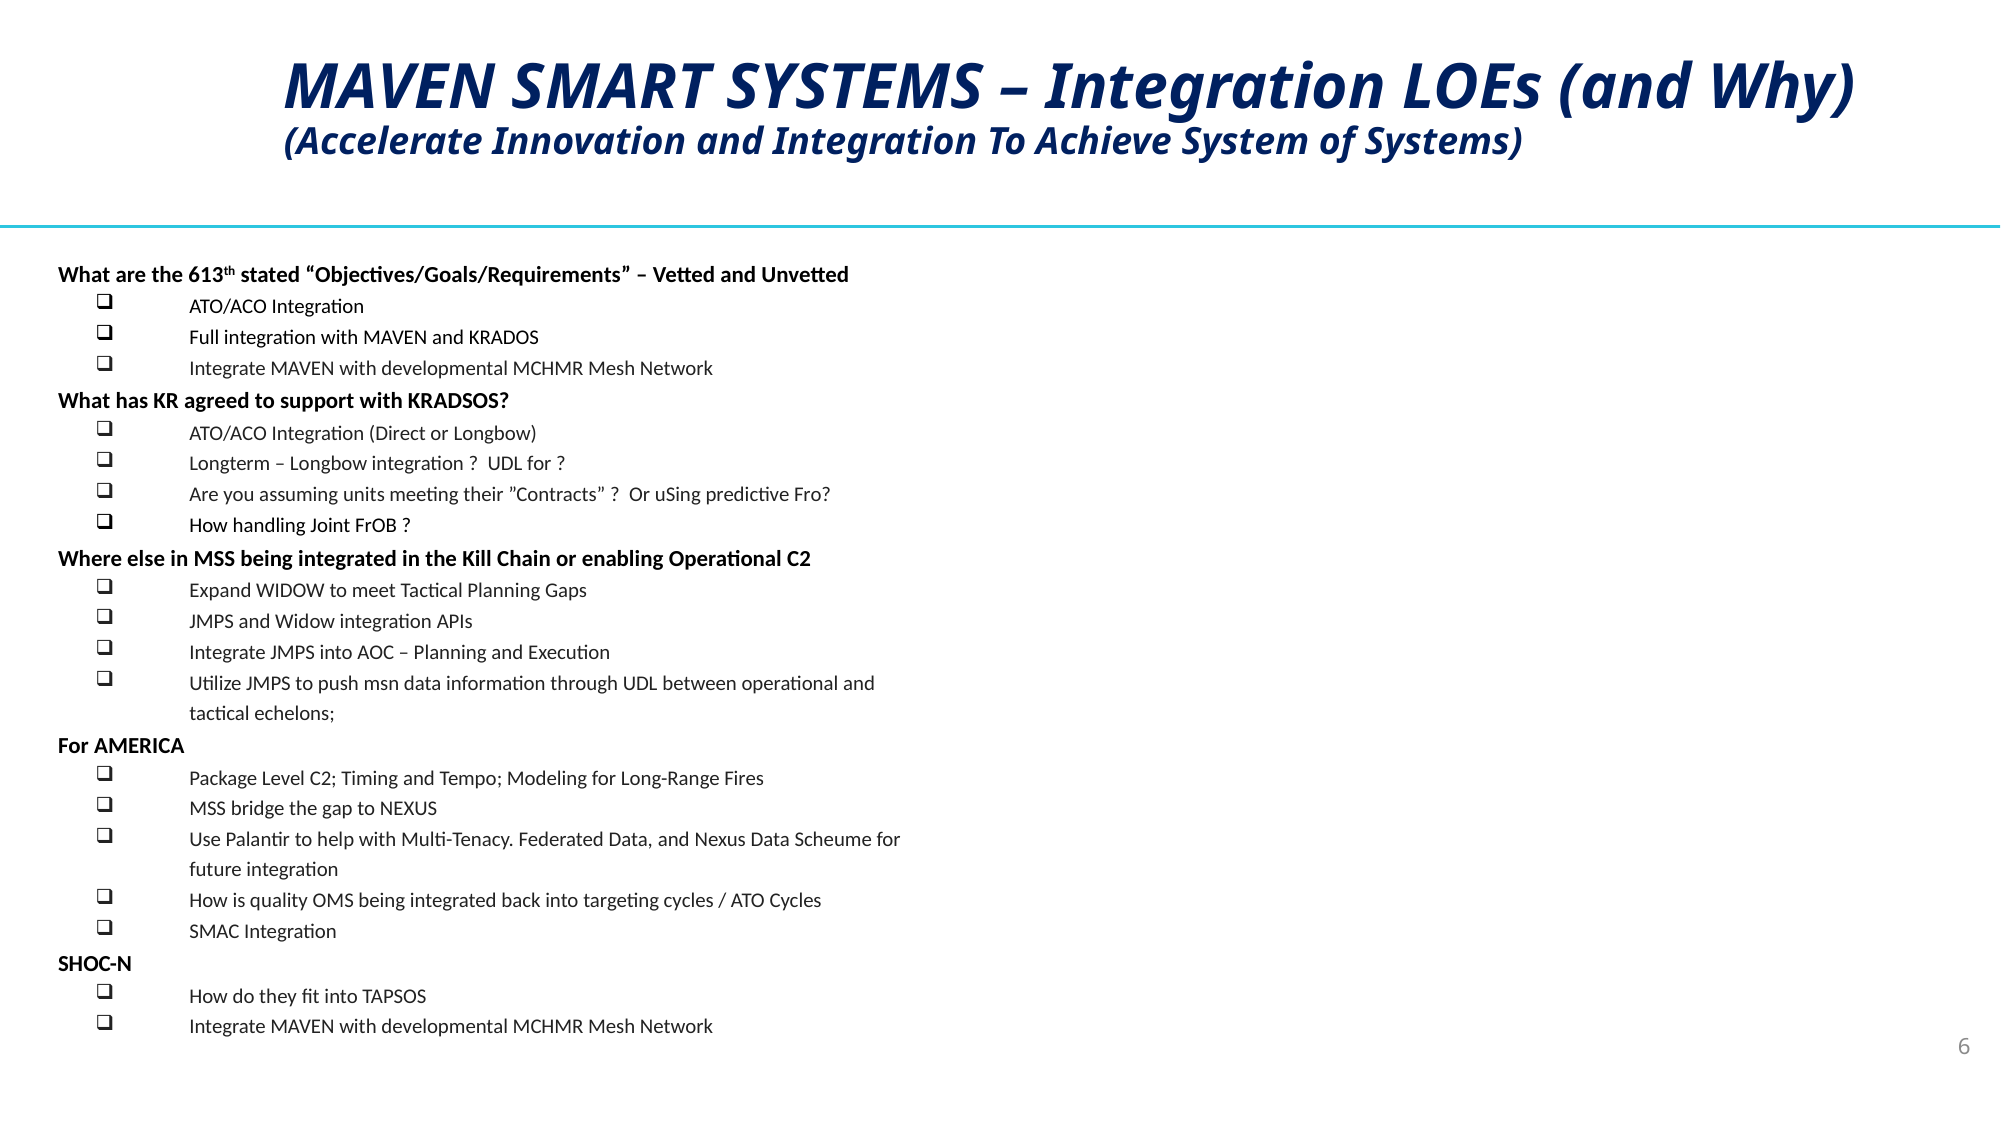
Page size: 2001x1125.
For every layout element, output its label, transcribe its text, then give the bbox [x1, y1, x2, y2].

text_box MAVEN SMART SYSTEMS – Integration LOEs (and Why) (Accelerate Innovation and Integration To Achieve System of Systems) [264, 34, 1946, 173]
subtitle What are the 613th stated “Objectives/Goals/Requirements” – Vetted and Unvetted ATO/ACO Integration Full integration with MAVEN and KRADOS Integrate MAVEN with developmental MCHMR Mesh Network What has KR agreed to support with KRADSOS? ATO/ACO Integration (Direct or Longbow) Longterm – Longbow integration ? UDL for ? Are you assuming units meeting their ”Contracts” ? Or uSing predictive Fro? How handling Joint FrOB ? Where else in MSS being integrated in the Kill Chain or enabling Operational C2 Expand WIDOW to meet Tactical Planning Gaps JMPS and Widow integration APIs Integrate JMPS into AOC – Planning and Execution Utilize JMPS to push msn data information through UDL between operational and tactical echelons; For AMERICA Package Level C2; Timing and Tempo; Modeling for Long-Range Fires MSS bridge the gap to NEXUS Use Palantir to help with Multi-Tenacy. Federated Data, and Nexus Data Scheume for future integration How is quality OMS being integrated back into targeting cycles / ATO Cycles SMAC Integration SHOC-N How do they fit into TAPSOS Integrate MAVEN with developmental MCHMR Mesh Network [0, 230, 947, 1111]
slide_number 6 [1865, 1004, 1986, 1091]
